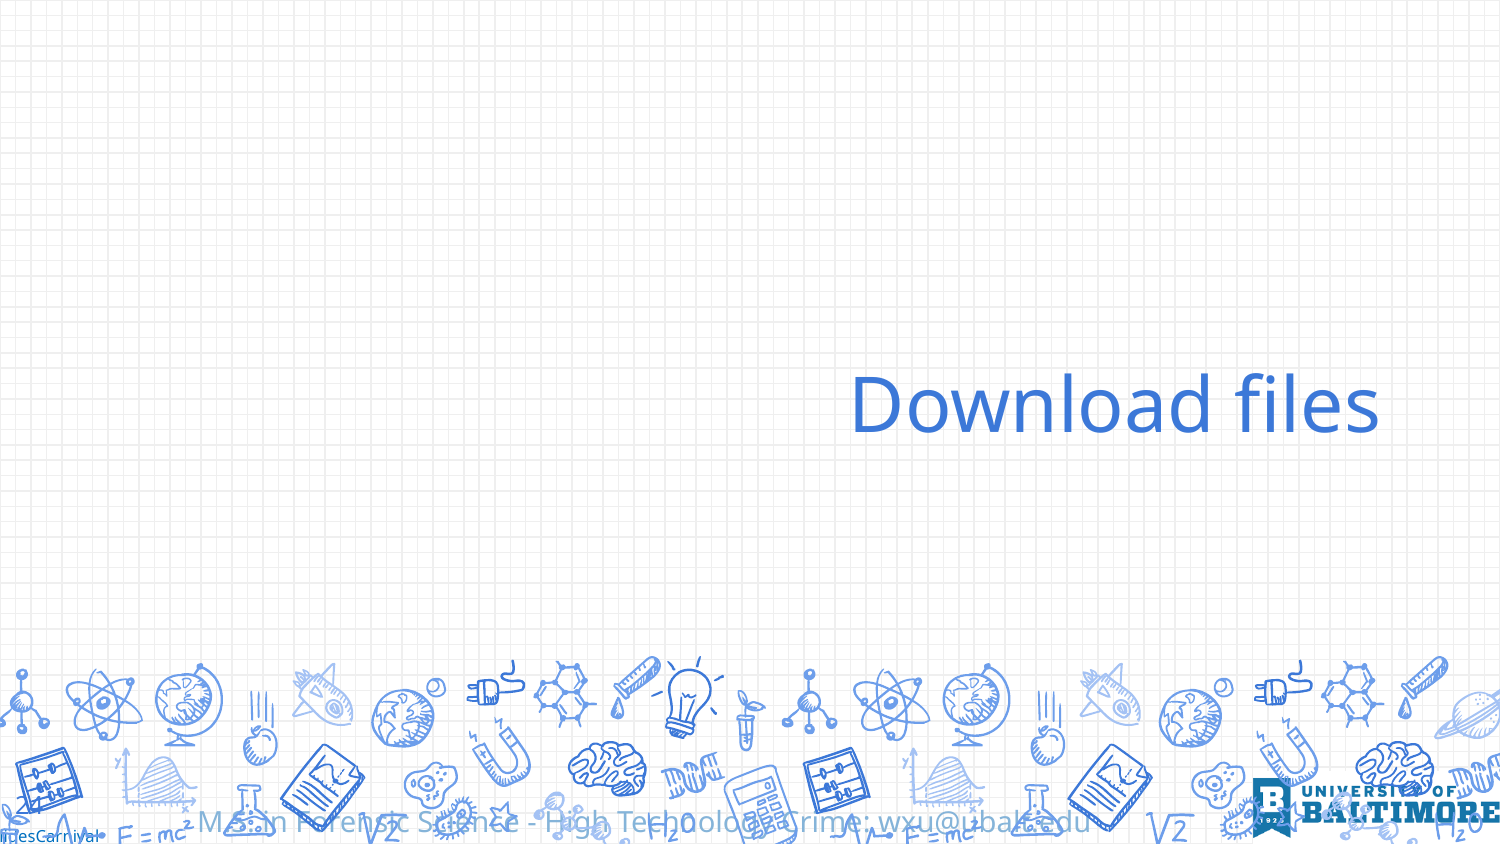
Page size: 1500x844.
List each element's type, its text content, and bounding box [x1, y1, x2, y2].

picture [1363, 771, 1393, 785]
picture [1253, 804, 1257, 821]
picture [1283, 771, 1308, 783]
picture [1342, 796, 1349, 806]
picture [1471, 771, 1479, 786]
title Download files [526, 272, 1397, 463]
picture [1388, 823, 1396, 835]
picture [1282, 807, 1299, 827]
picture [1354, 819, 1361, 827]
picture [1382, 771, 1399, 783]
picture [1423, 777, 1429, 784]
picture [1394, 771, 1431, 791]
slide_number 24 [0, 774, 91, 840]
picture [1479, 779, 1483, 790]
picture [1481, 771, 1489, 788]
picture [1253, 771, 1500, 844]
